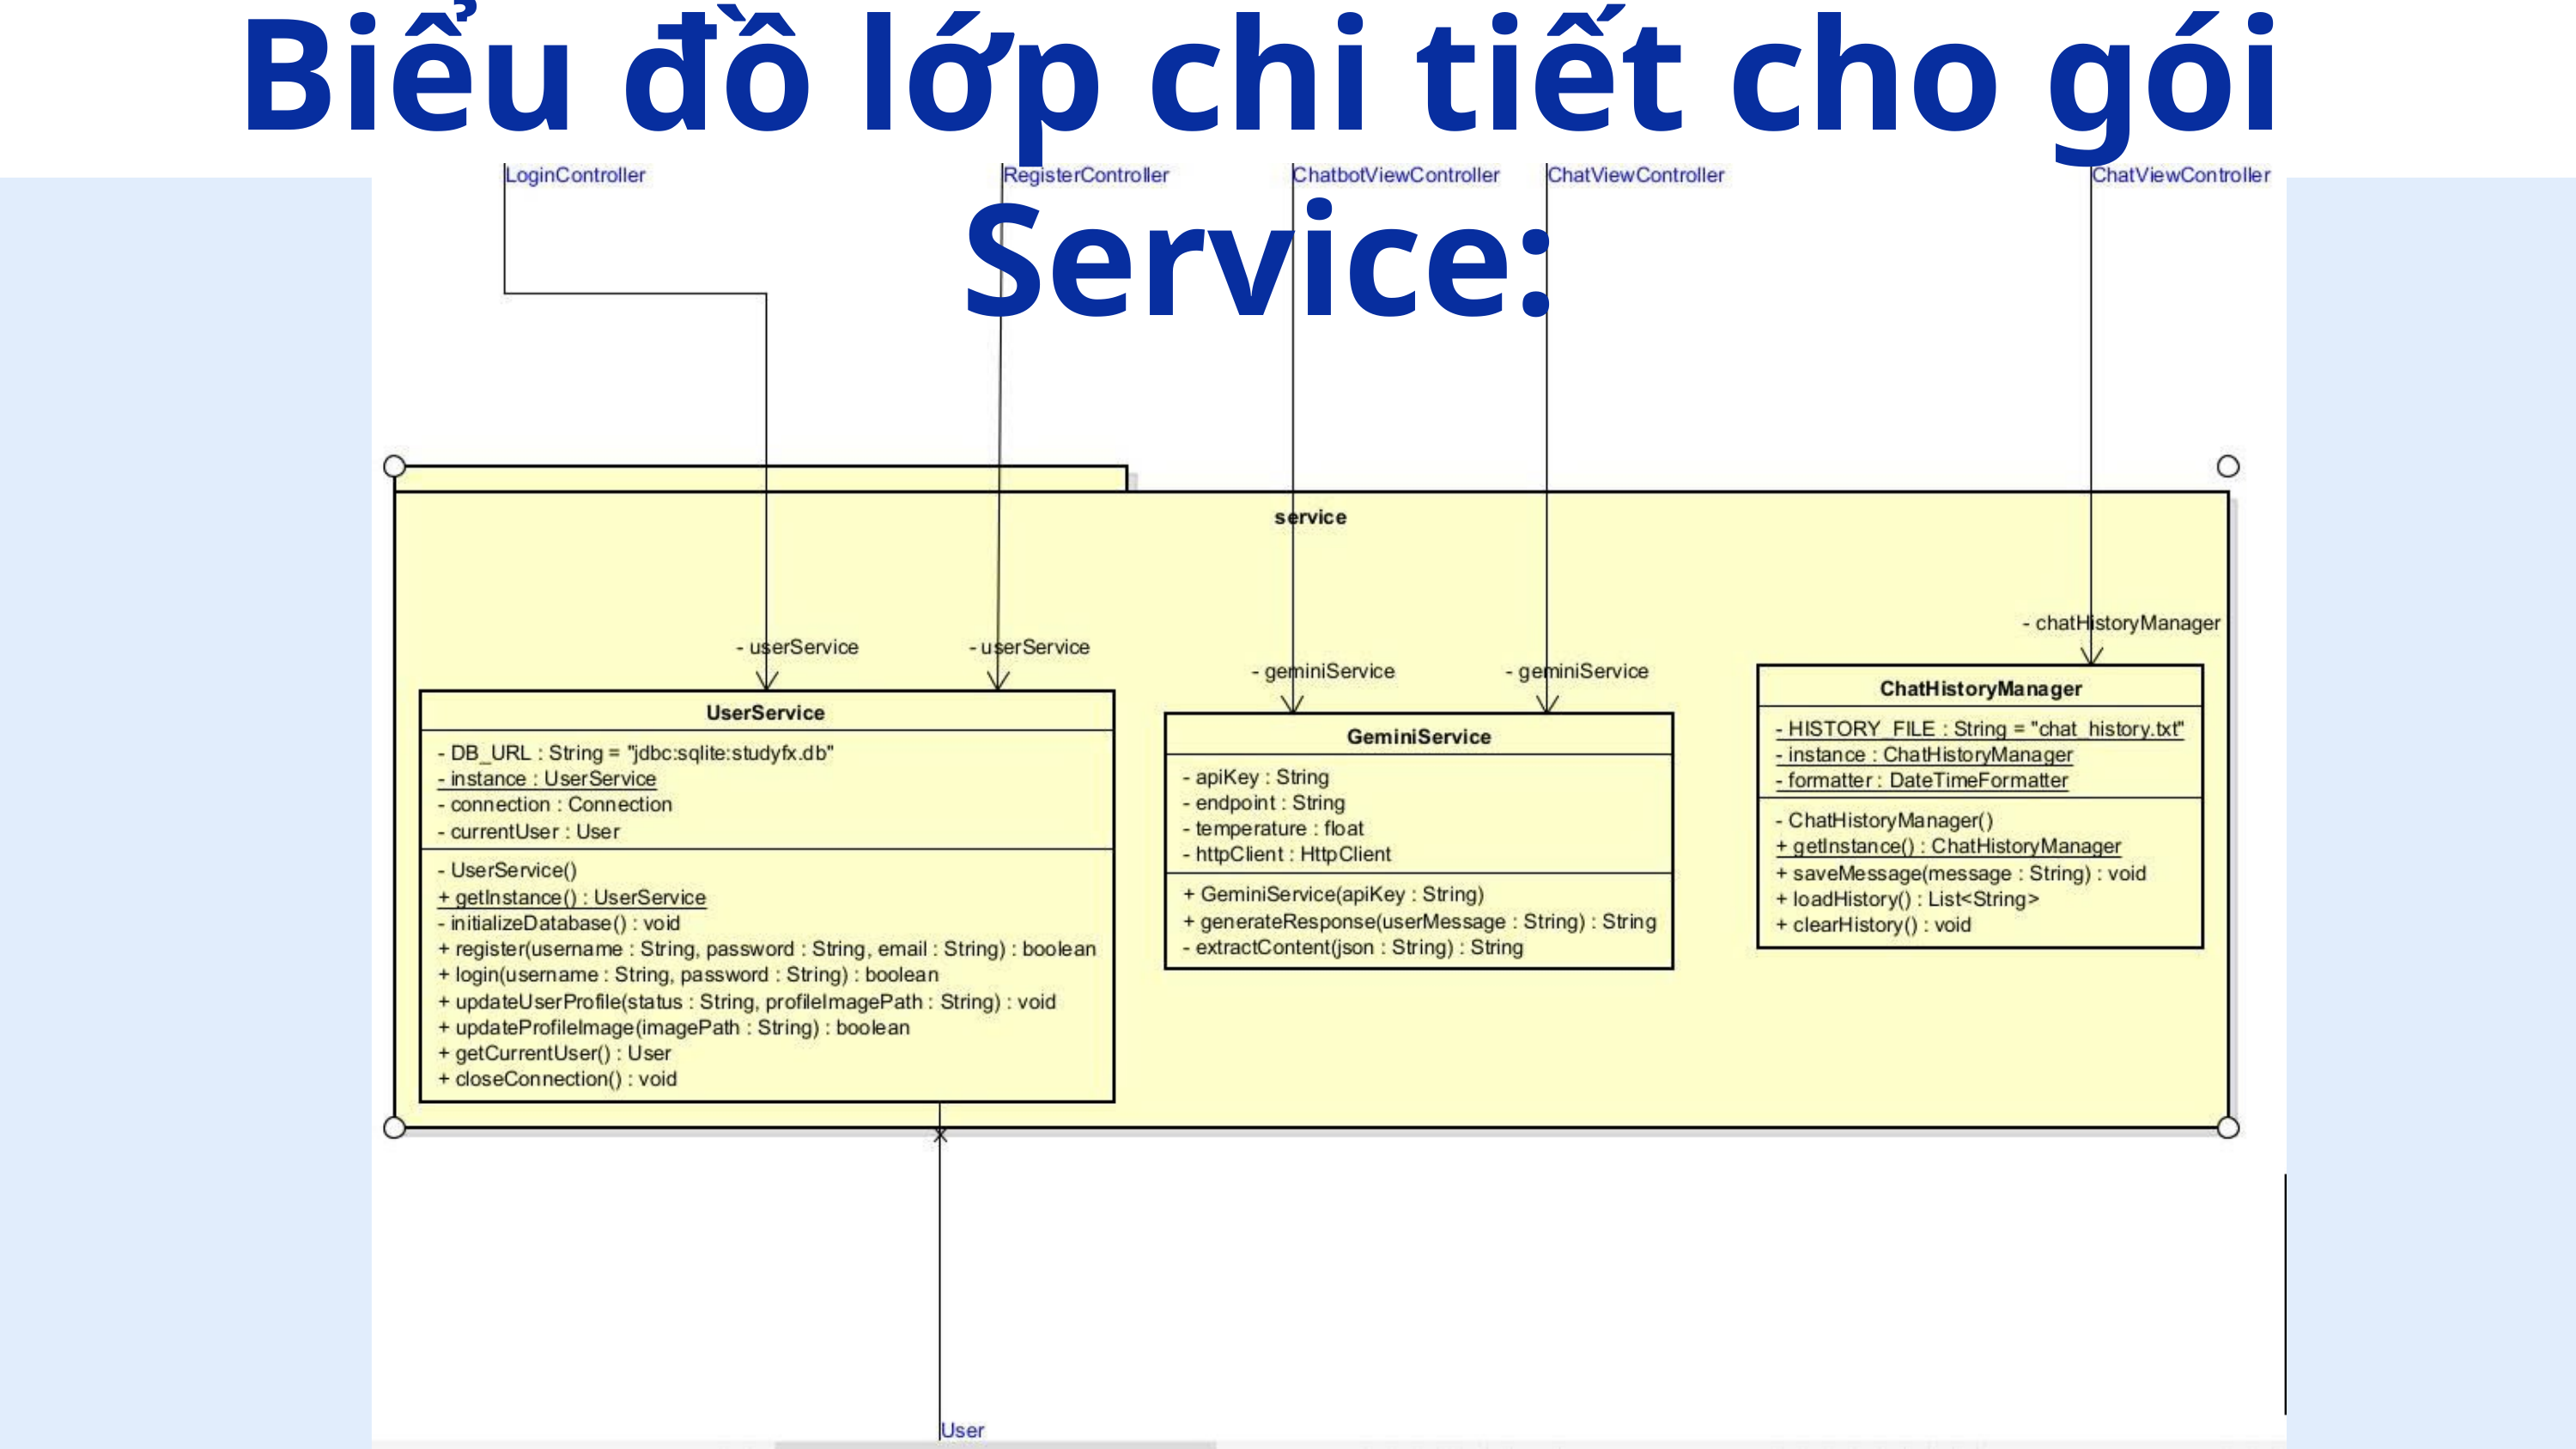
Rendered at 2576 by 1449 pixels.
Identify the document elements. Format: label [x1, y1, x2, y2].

text_box [0, 177, 2576, 1449]
text_box [0, 0, 2520, 270]
